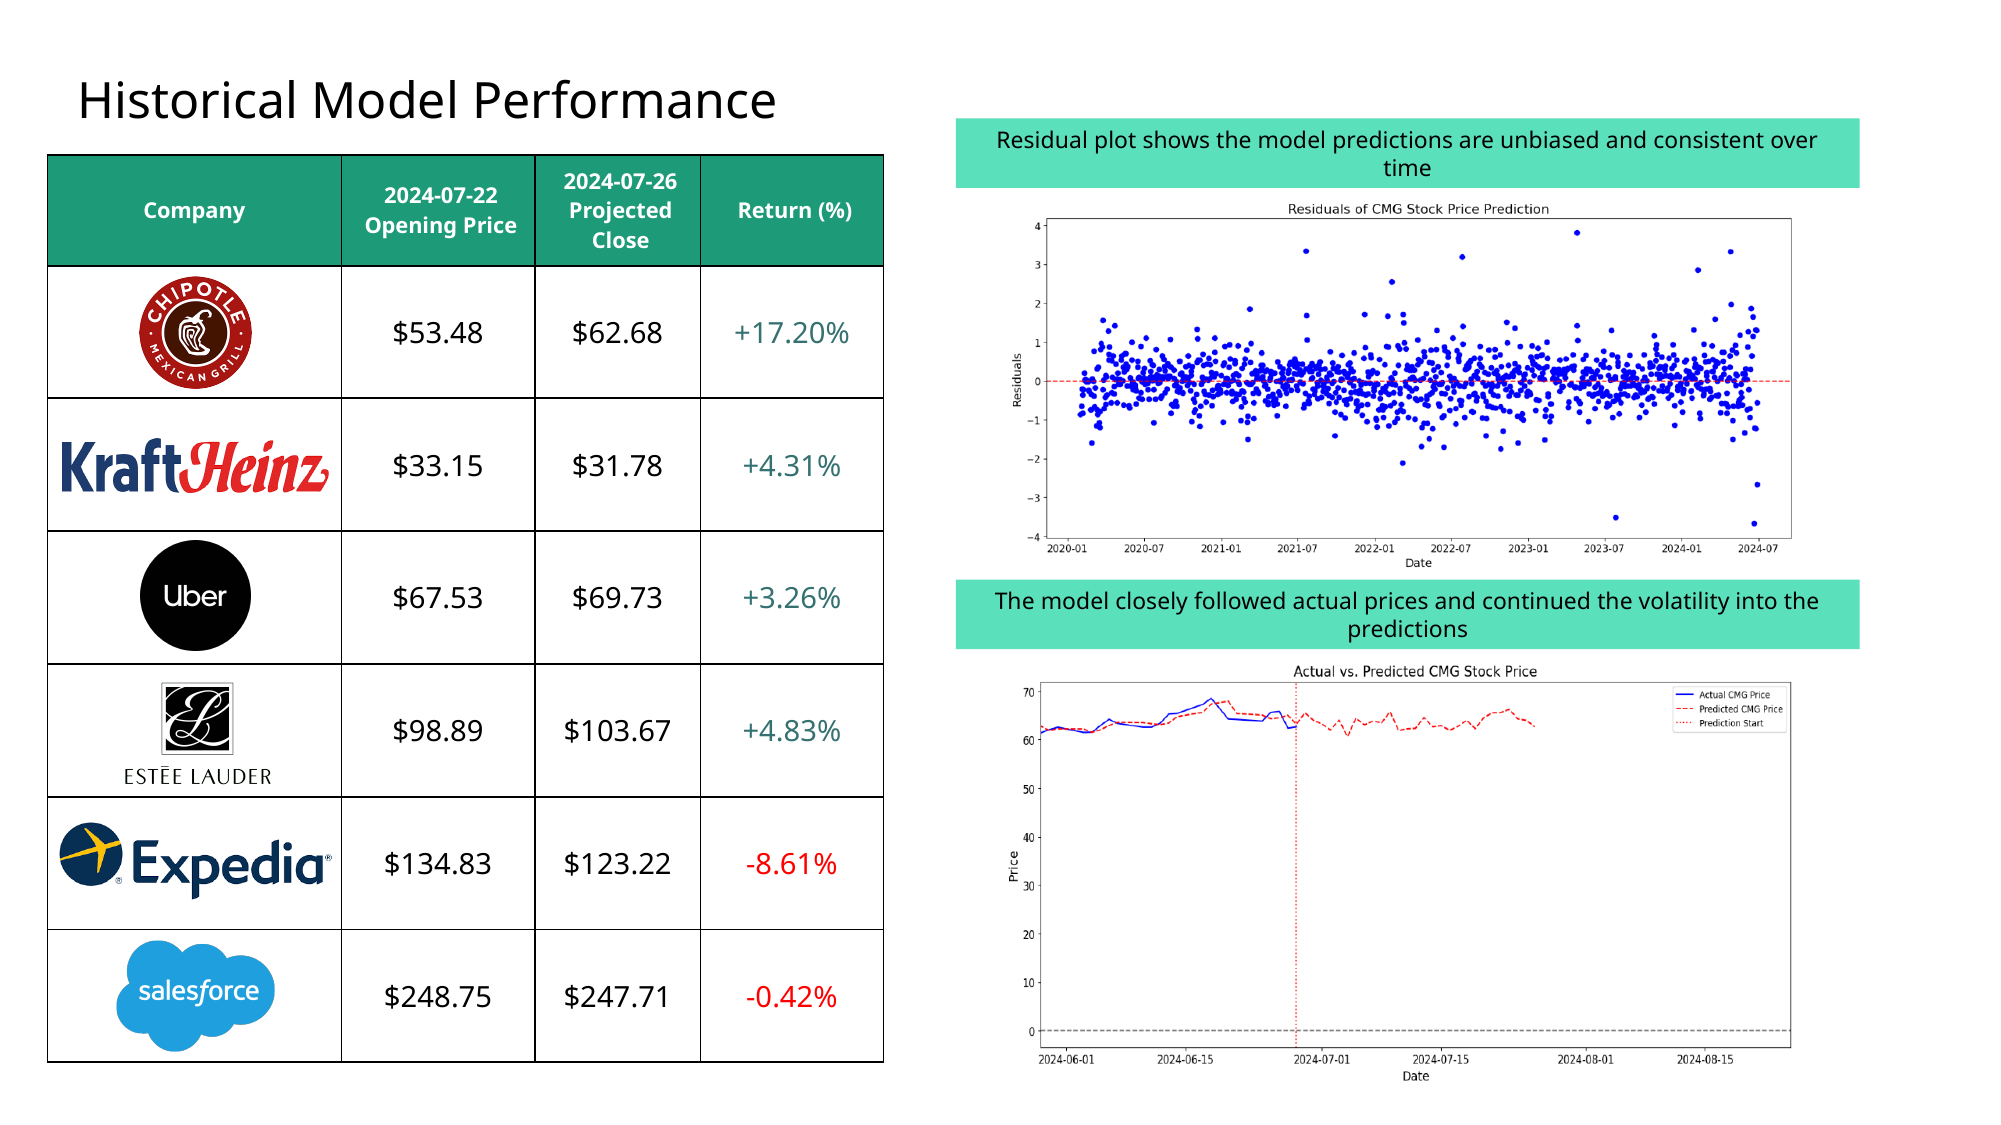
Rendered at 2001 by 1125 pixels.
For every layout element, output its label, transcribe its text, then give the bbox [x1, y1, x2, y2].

title Historical Model Performance [63, 62, 1937, 143]
table_cell [48, 532, 341, 663]
table_cell $103.67 [536, 665, 700, 796]
text_box Residual plot shows the model predictions are unbiased and consistent over time [955, 118, 1860, 188]
table_cell $67.53 [342, 532, 534, 663]
table_cell +17.20% [701, 267, 883, 397]
table_cell +4.31% [701, 399, 883, 530]
table_cell $33.15 [342, 399, 534, 530]
table_cell [48, 798, 341, 929]
picture [104, 681, 287, 786]
picture [140, 540, 251, 651]
picture [1006, 661, 1809, 1085]
table_cell +4.83% [701, 665, 883, 796]
table_cell $123.22 [536, 798, 700, 929]
table_cell $62.68 [536, 267, 700, 397]
table_cell $69.73 [536, 532, 700, 663]
table_cell $53.48 [342, 267, 534, 397]
table_cell [48, 665, 341, 796]
table_header Return (%) [701, 156, 883, 265]
table_header Company [48, 156, 341, 265]
table_header 2024-07-22 Opening Price [342, 156, 534, 265]
picture [1006, 200, 1809, 568]
picture [56, 819, 335, 901]
table_cell [48, 399, 341, 530]
table_cell $247.71 [536, 930, 700, 1061]
picture [139, 276, 252, 389]
table_cell [48, 267, 341, 397]
table_header 2024-07-26 Projected Close [536, 156, 700, 265]
table_cell [48, 930, 341, 1061]
text_box The model closely followed actual prices and continued the volatility into the predictions [955, 579, 1860, 650]
table_cell $248.75 [342, 930, 534, 1061]
table_cell $134.83 [342, 798, 534, 929]
table_cell $98.89 [342, 665, 534, 796]
table_cell -0.42% [701, 930, 883, 1061]
picture [102, 935, 288, 1057]
picture [62, 438, 329, 493]
table_cell -8.61% [701, 798, 883, 929]
table_cell $31.78 [536, 399, 700, 530]
table_cell +3.26% [701, 532, 883, 663]
